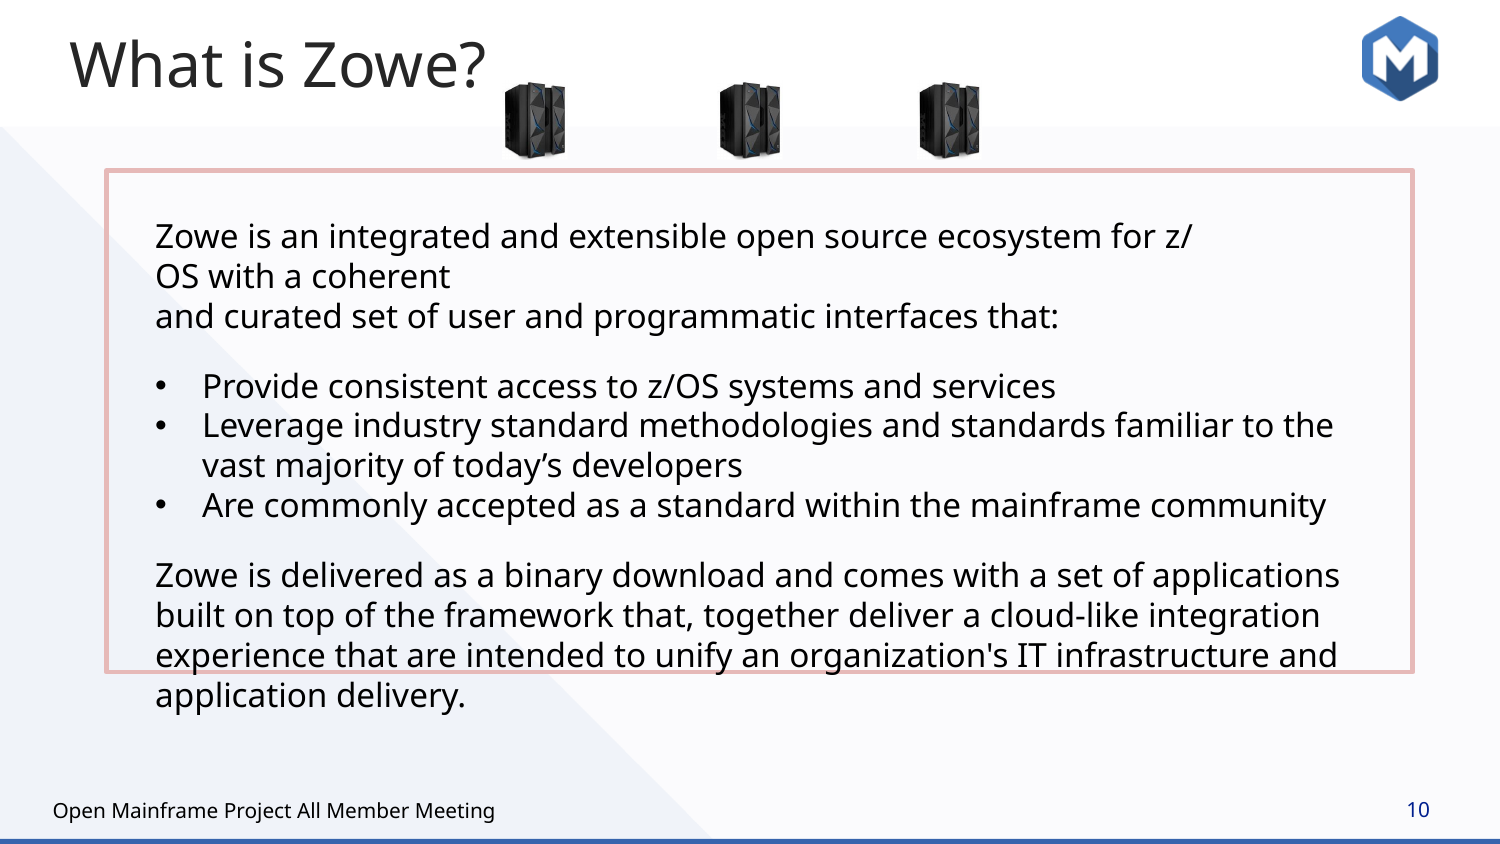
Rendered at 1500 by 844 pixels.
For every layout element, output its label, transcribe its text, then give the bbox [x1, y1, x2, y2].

title What is Zowe? [54, 26, 1350, 100]
picture [717, 79, 783, 160]
picture [502, 79, 568, 160]
slide_number 10 [37, 787, 990, 833]
picture [1362, 16, 1440, 102]
text_box [106, 170, 1413, 673]
picture [916, 79, 983, 160]
text_box Zowe is an integrated and extensible open source ecosystem for z/OS with a coherent and curated set of user and programmatic interfaces that: Provide consistent access to z/OS systems and services Leverage industry standard methodologies and standards familiar to the vast majority of today’s developers Are commonly accepted as a standard within the mainframe community Zowe is delivered as a binary download and comes with a set of applications built on top of the framework that, together deliver a cloud-like integration experience that are intended to unify an organization's IT infrastructure and application delivery. [140, 207, 1377, 722]
